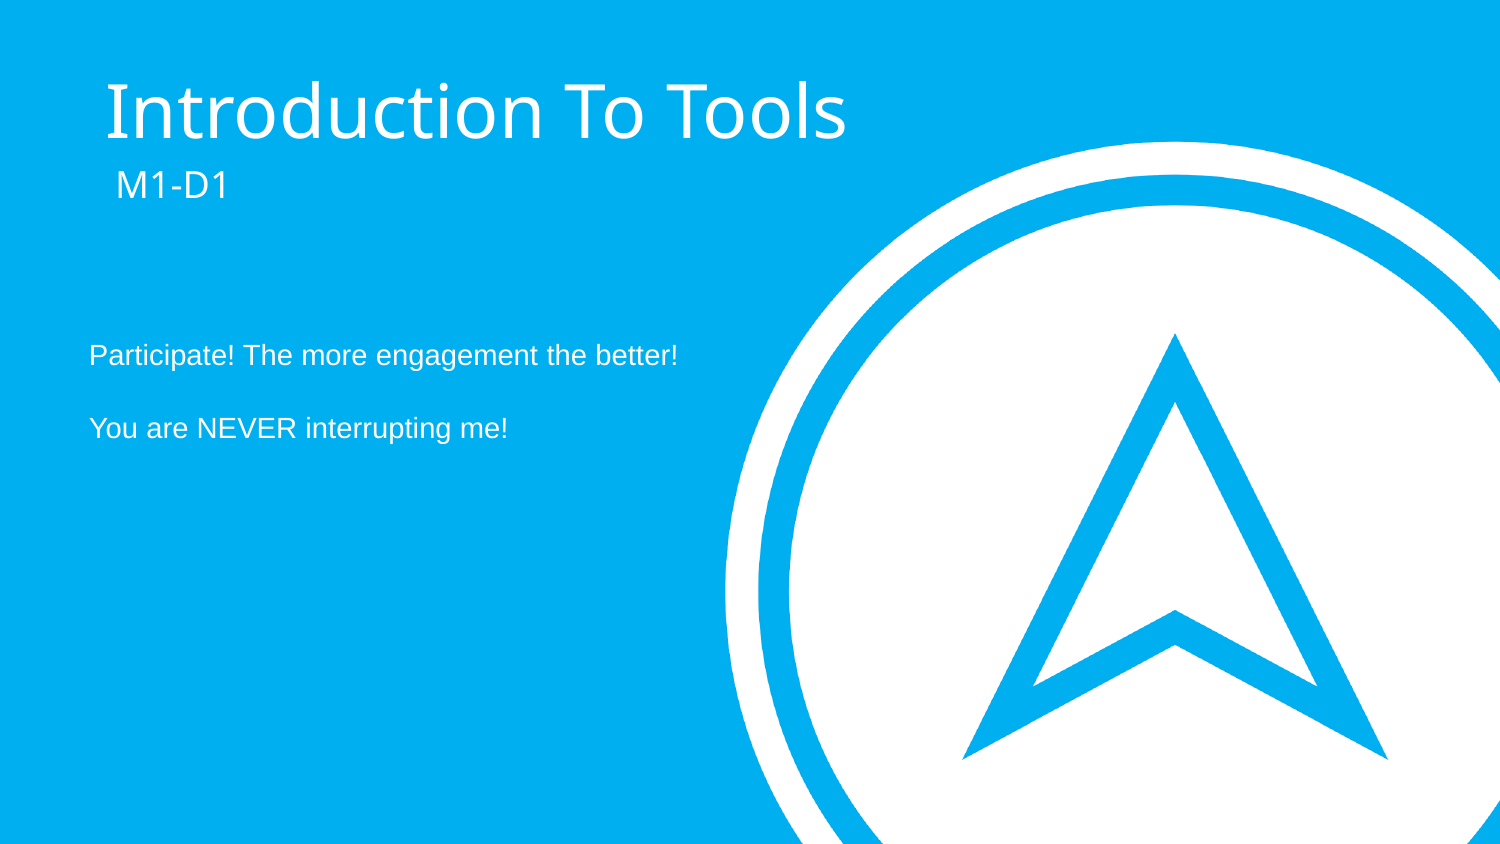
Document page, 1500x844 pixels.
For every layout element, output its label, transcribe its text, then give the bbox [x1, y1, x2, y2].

text_box M1-D1 [100, 145, 678, 222]
picture [789, 206, 1500, 844]
picture [981, 142, 1500, 328]
list Participate! The more engagement the better! You are NEVER interrupting me! [73, 275, 750, 733]
text_box Introduction To Tools [90, 48, 981, 258]
picture [749, 258, 923, 844]
